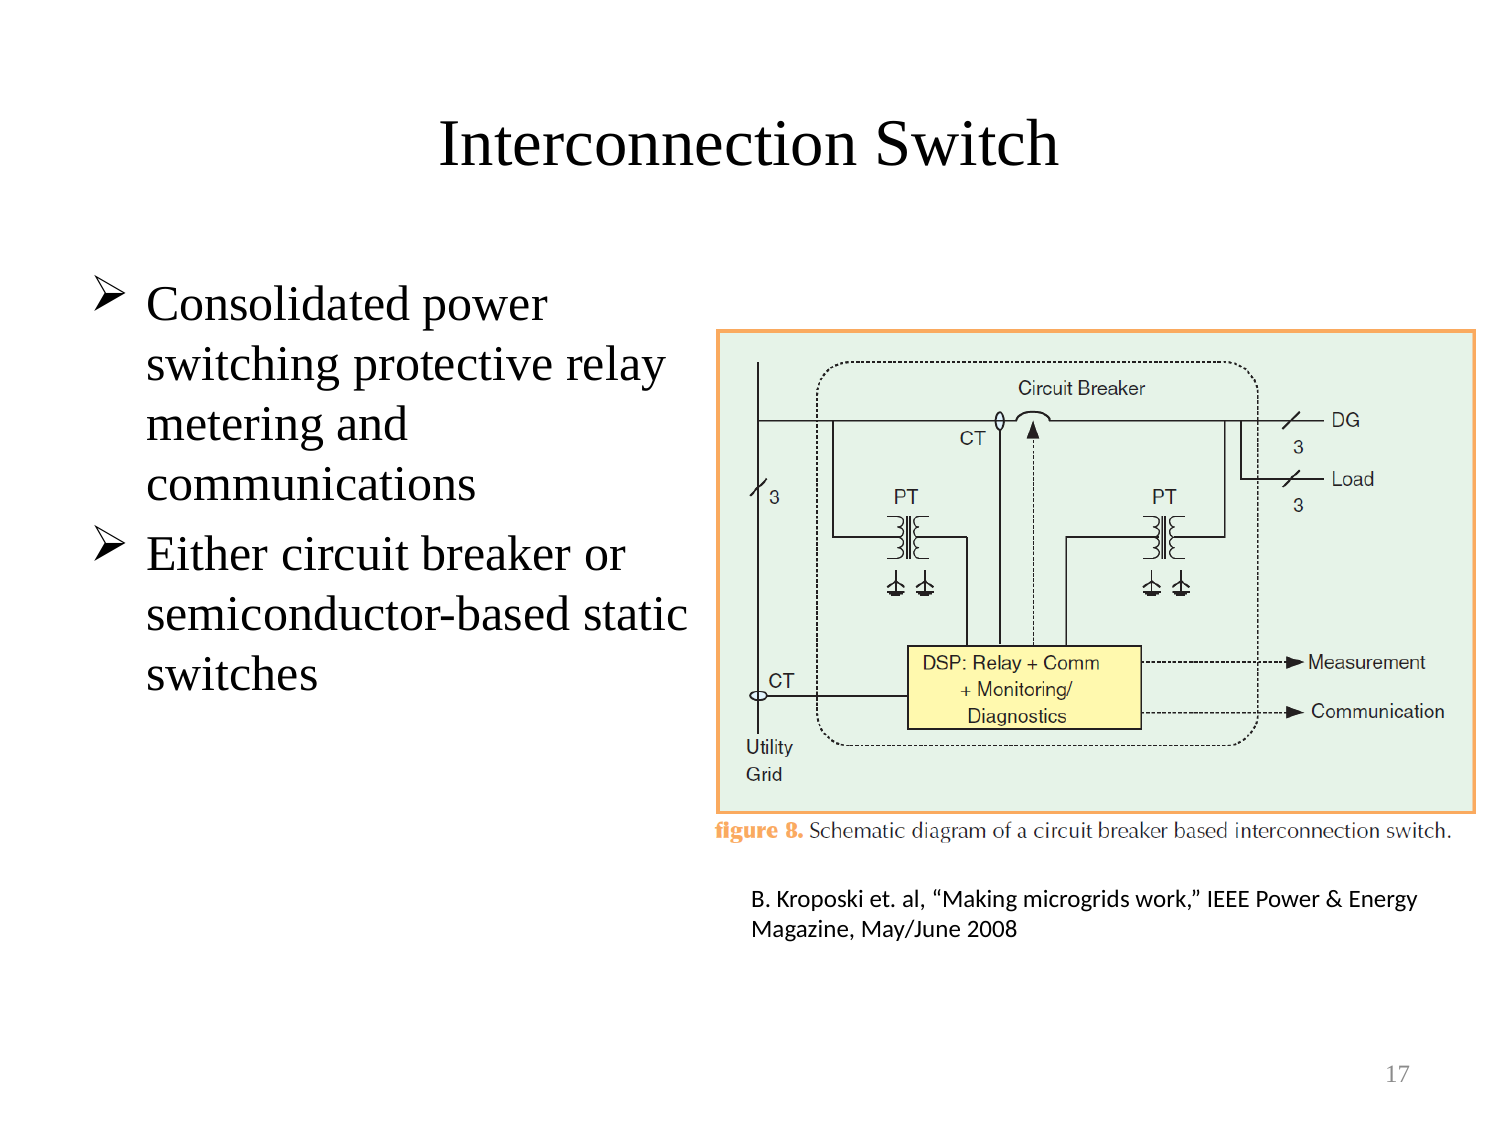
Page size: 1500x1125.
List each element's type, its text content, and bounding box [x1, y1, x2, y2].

text_box B. Kroposki et. al, “Making microgrids work,” IEEE Power & Energy Magazine, May/June 2008 [736, 874, 1450, 950]
picture [712, 324, 1483, 844]
list Consolidated power switching protective relay metering and communications Either circuit breaker or semiconductor-based static switches [75, 262, 738, 1005]
title Interconnection Switch [75, 45, 1425, 233]
slide_number 17 [1074, 1042, 1425, 1103]
